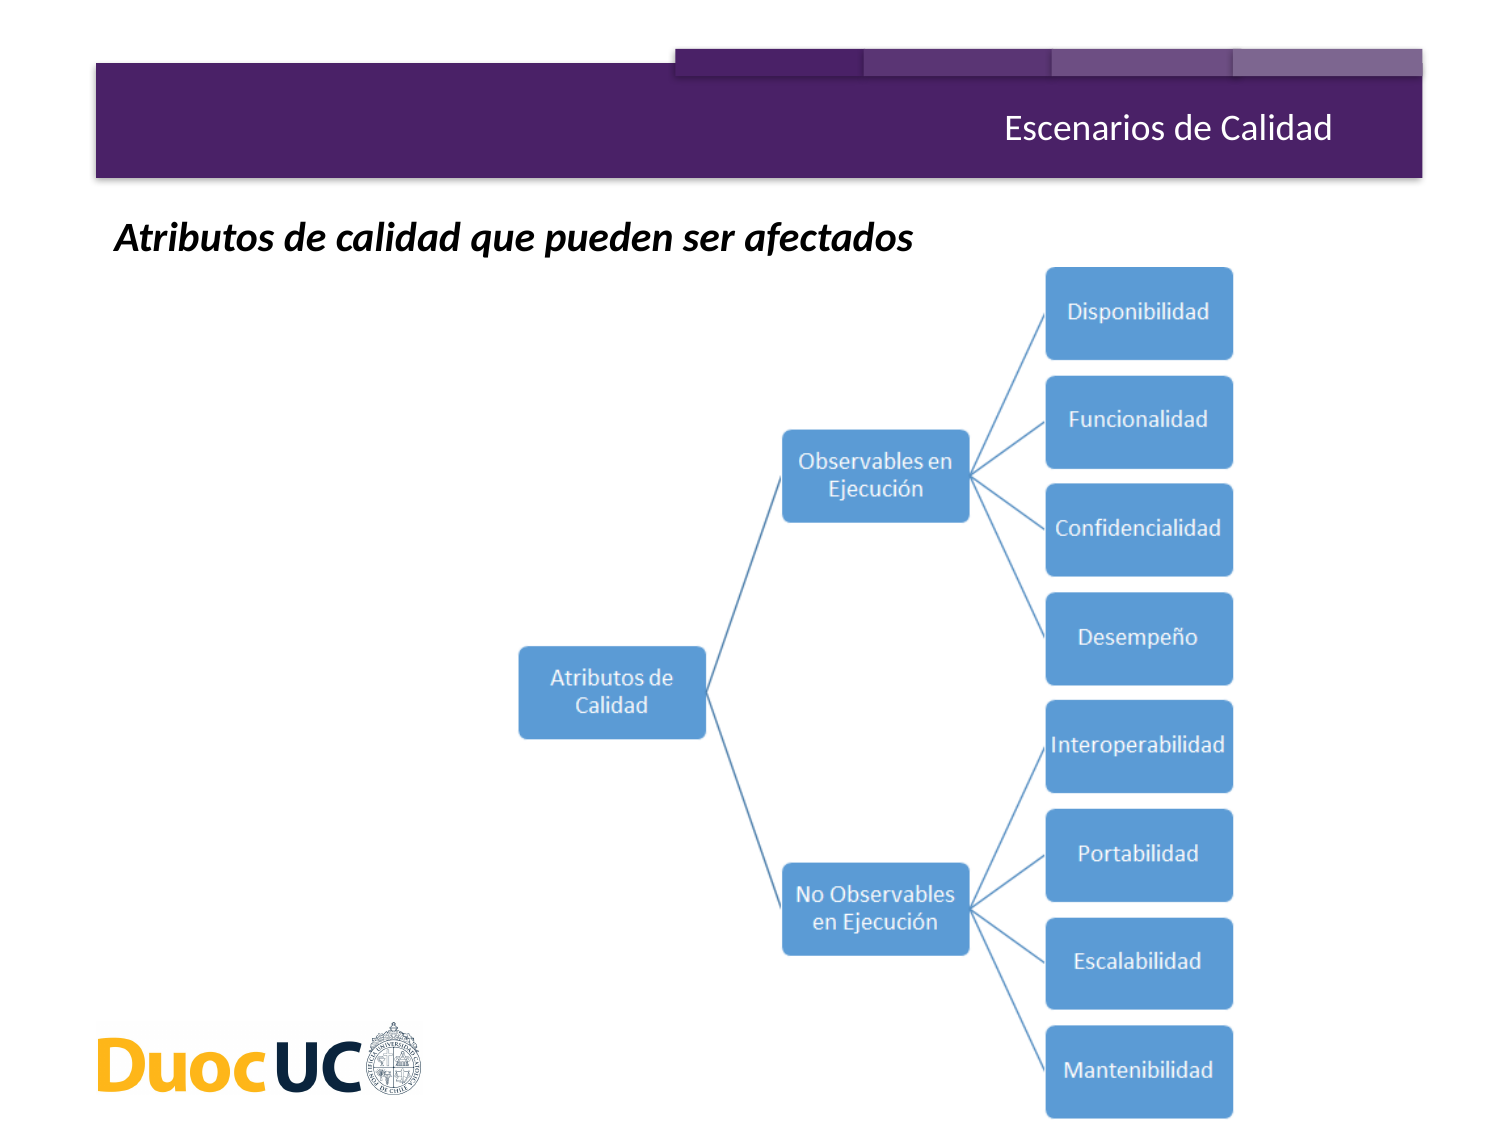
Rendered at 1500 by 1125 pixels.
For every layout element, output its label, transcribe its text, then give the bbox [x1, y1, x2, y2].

text_box Atributos de calidad que pueden ser afectados [99, 202, 929, 268]
text_box Escenarios de Calidad [815, 95, 1349, 155]
picture [96, 267, 1371, 1120]
text_box [94, 200, 1418, 312]
